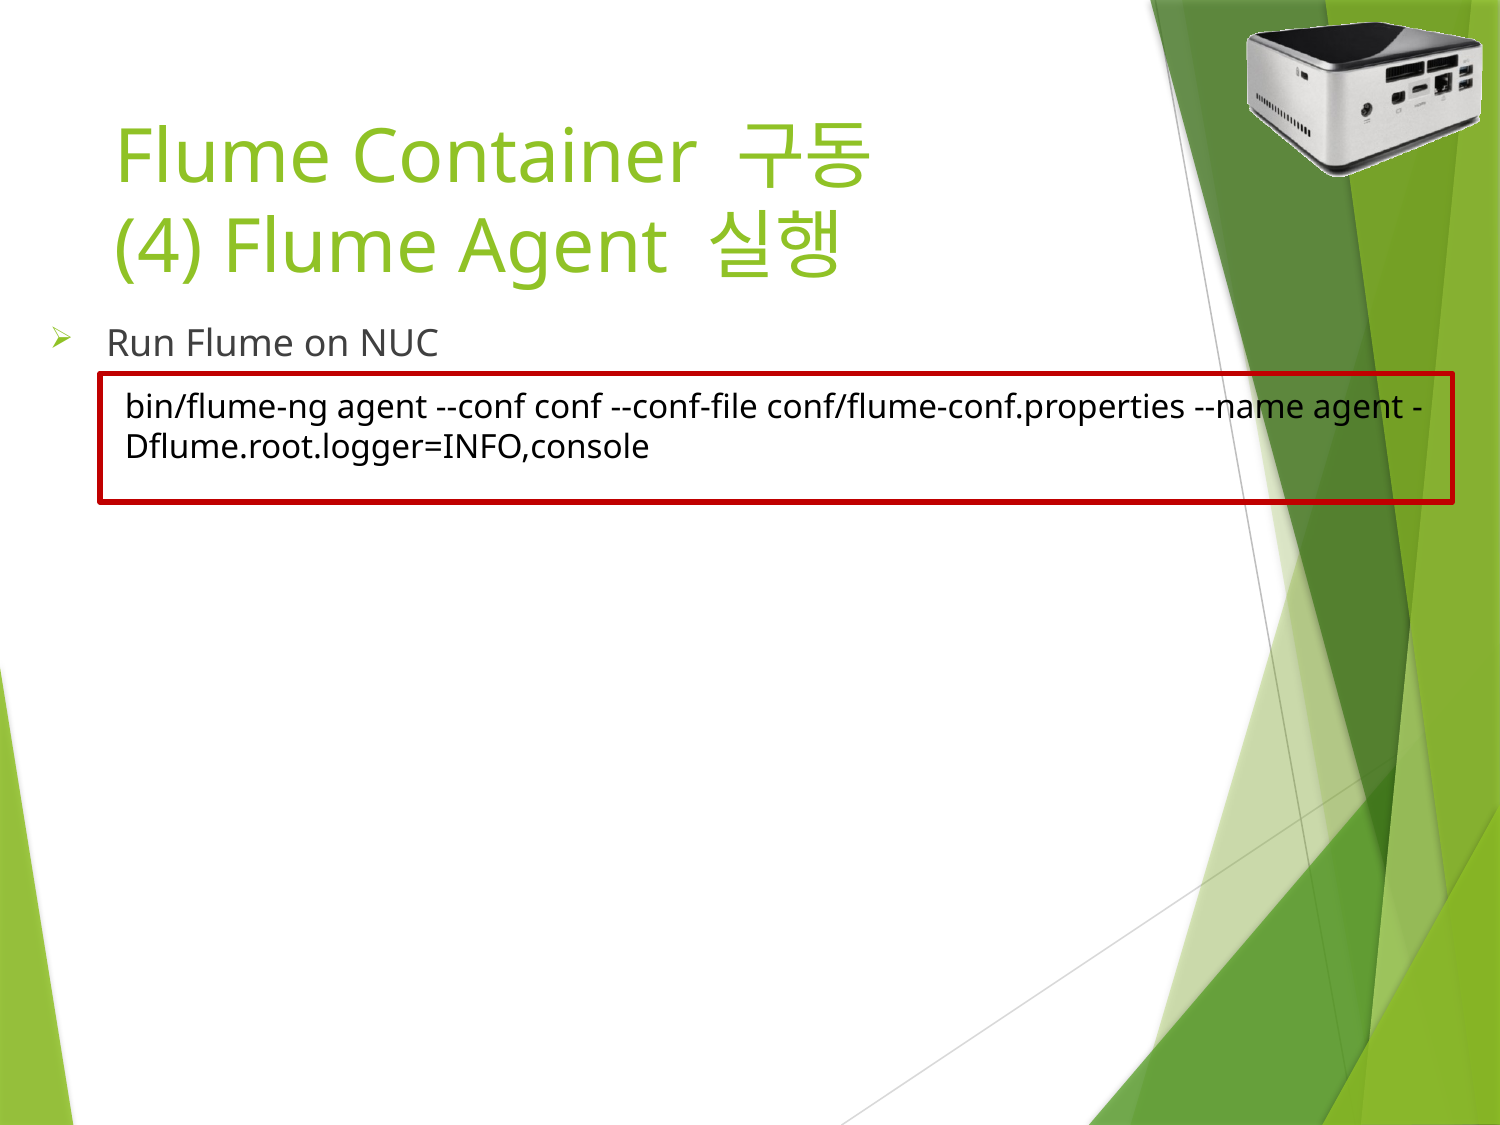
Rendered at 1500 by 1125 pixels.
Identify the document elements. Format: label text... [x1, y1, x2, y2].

text_box [99, 373, 1453, 502]
picture [1237, 19, 1484, 182]
title Flume Container 구동 (4) Flume Agent 실행 [99, 99, 1253, 317]
list Run Flume on NUC bin/flume-ng agent --conf conf --conf-file conf/flume-conf.properties --name agent -Dflume.root.logger=INFO,console [34, 311, 1453, 836]
